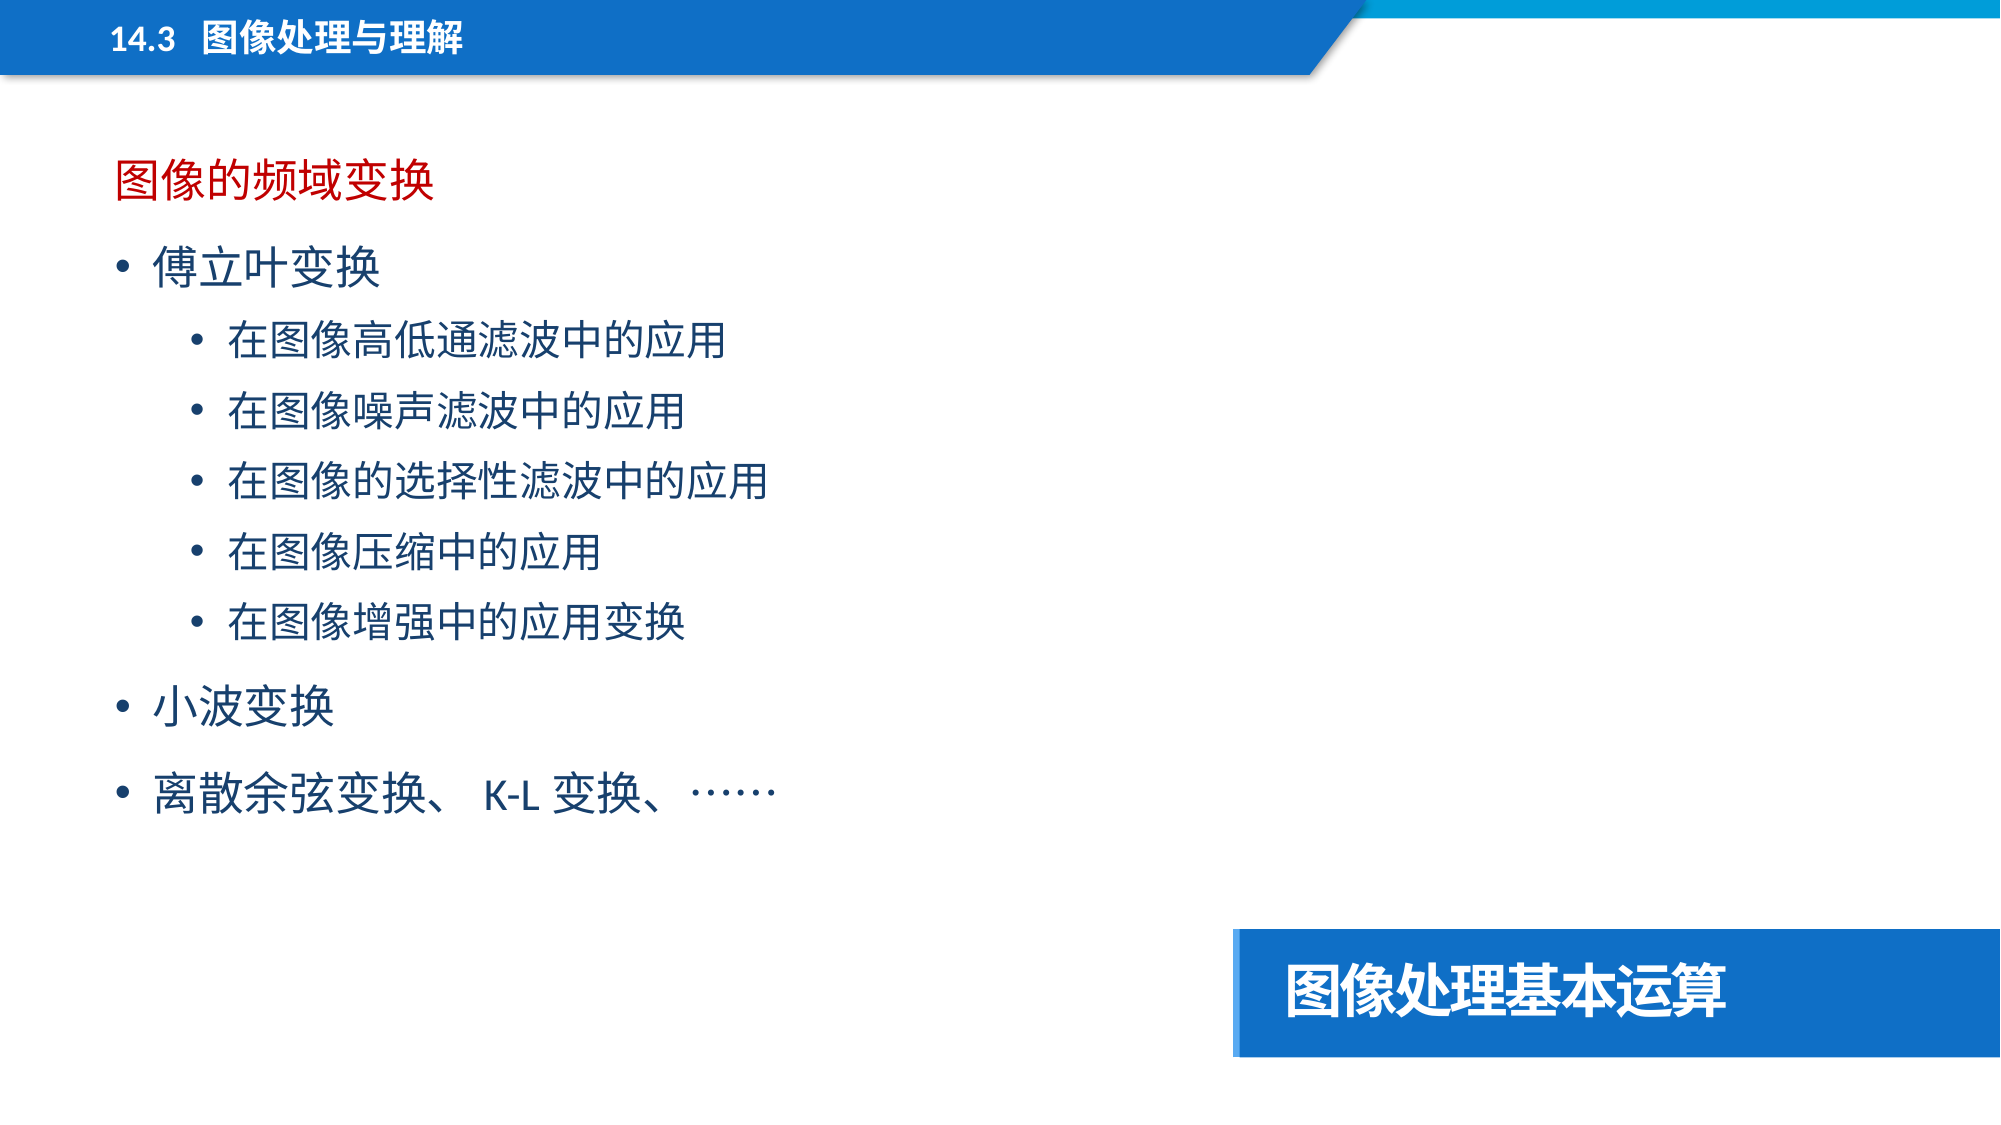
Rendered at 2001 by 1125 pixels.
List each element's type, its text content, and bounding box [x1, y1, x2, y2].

list 14.3 图像处理与理解 [93, 11, 1138, 68]
list 图像的频域变换 傅立叶变换 在图像高低通滤波中的应用 在图像噪声滤波中的应用 在图像的选择性滤波中的应用 在图像压缩中的应用 在图像增强中的应用变换 小波变换 离散余弦变换、K-L变换、…… [99, 133, 1878, 1058]
list 图像处理基本运算 [1878, 929, 2000, 1058]
